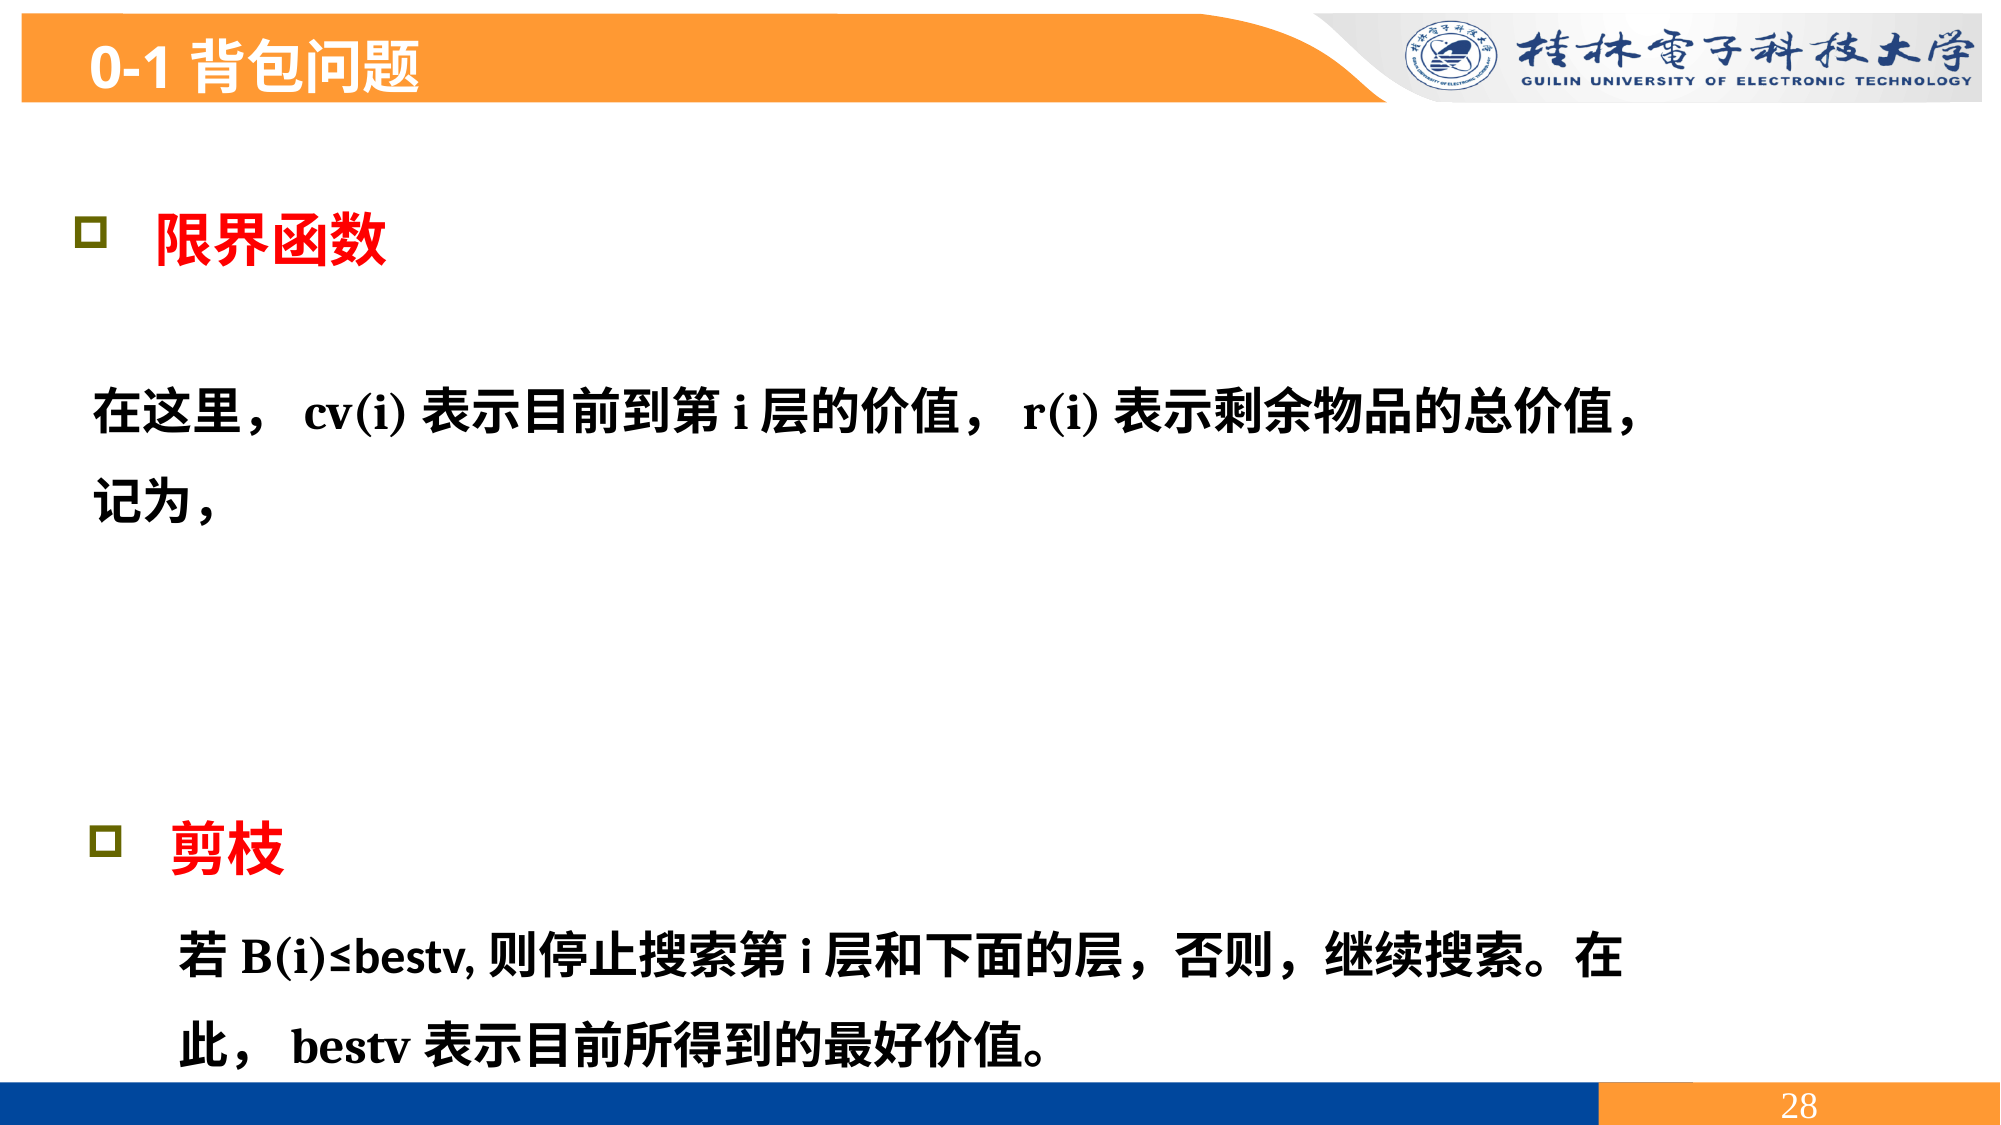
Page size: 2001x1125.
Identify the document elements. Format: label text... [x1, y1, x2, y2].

text_box 0-1背包问题 [74, 23, 1101, 109]
text_box 若B(i)≤bestv,则停止搜索第i层和下面的层，否则，继续搜索。在此，bestv表示目前所得到的最好价值。 [163, 885, 1843, 1023]
text_box 剪枝 [71, 805, 495, 892]
picture [1386, 0, 2000, 103]
text_box 限界函数 [56, 196, 480, 282]
